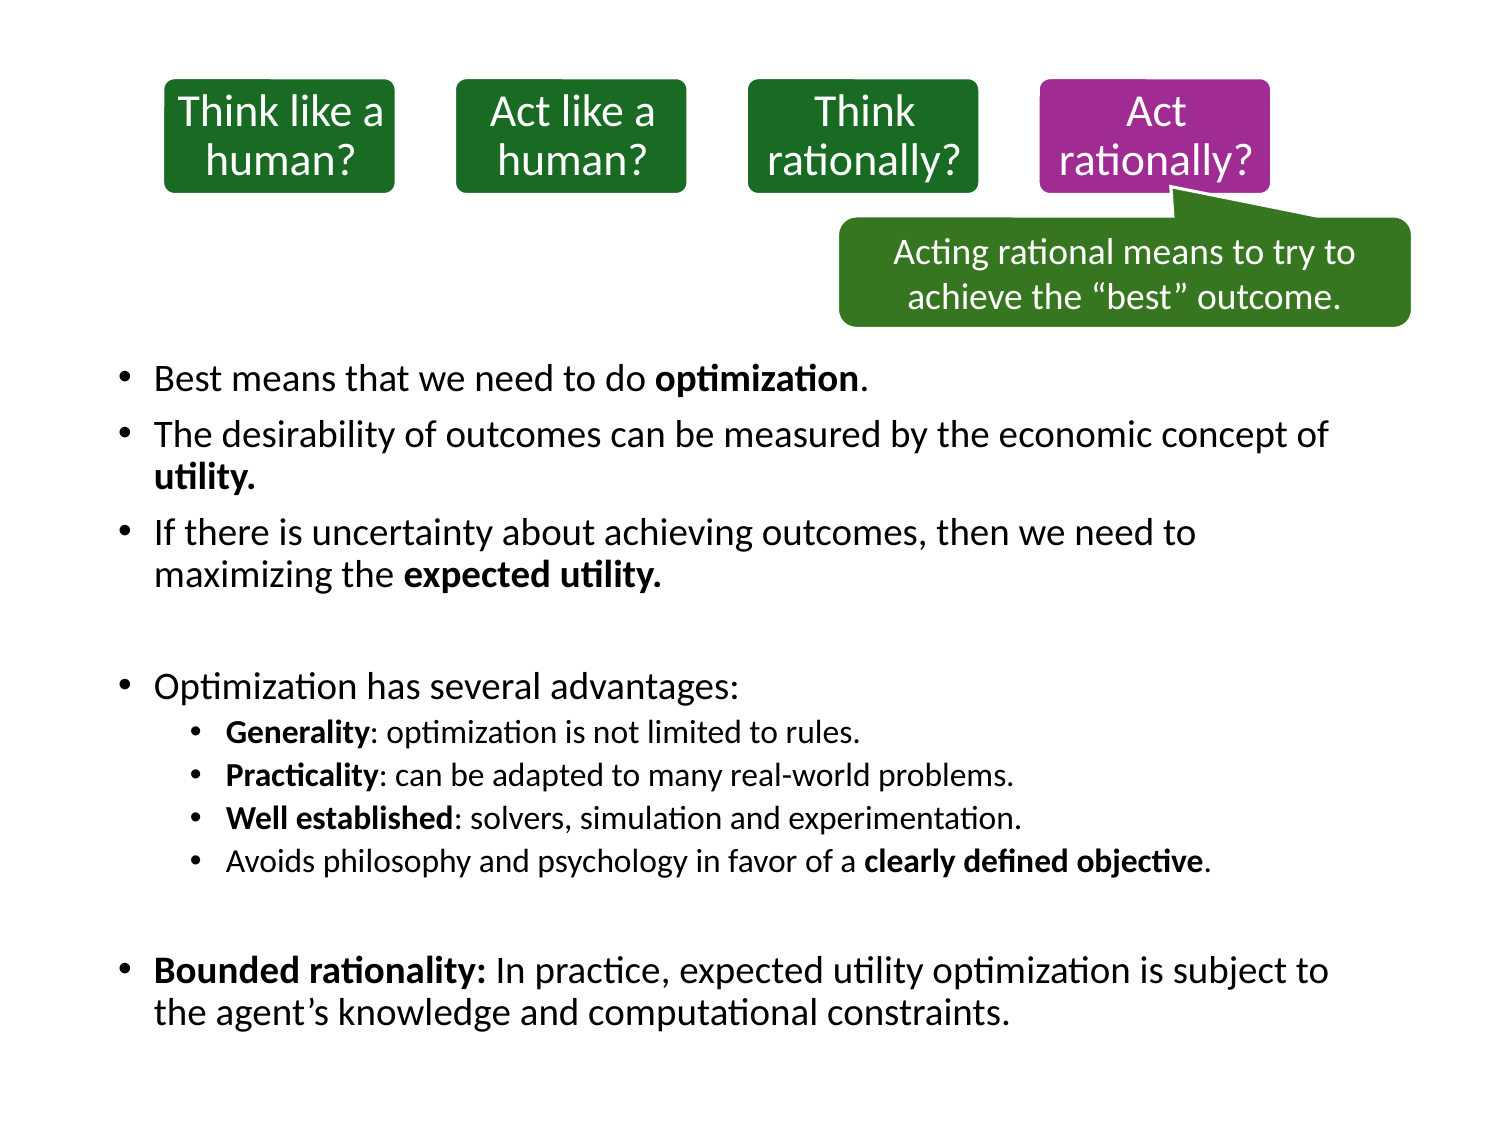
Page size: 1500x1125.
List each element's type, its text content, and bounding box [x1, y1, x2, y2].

list Best means that we need to do optimization. The desirability of outcomes can be measured by the economic concept of utility. If there is uncertainty about achieving outcomes, then we need to maximizing the expected utility. Optimization has several advantages: Generality: optimization is not limited to rules. Practicality: can be adapted to many real-world problems. Well established: solvers, simulation and experimentation. Avoids philosophy and psychology in favor of a clearly defined objective. Bounded rationality: In practice, expected utility optimization is subject to the agent’s knowledge and computational constraints. [103, 350, 1397, 1050]
text_box Acting rational means to try to achieve the “best” outcome. [835, 205, 1415, 331]
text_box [162, 0, 1272, 273]
